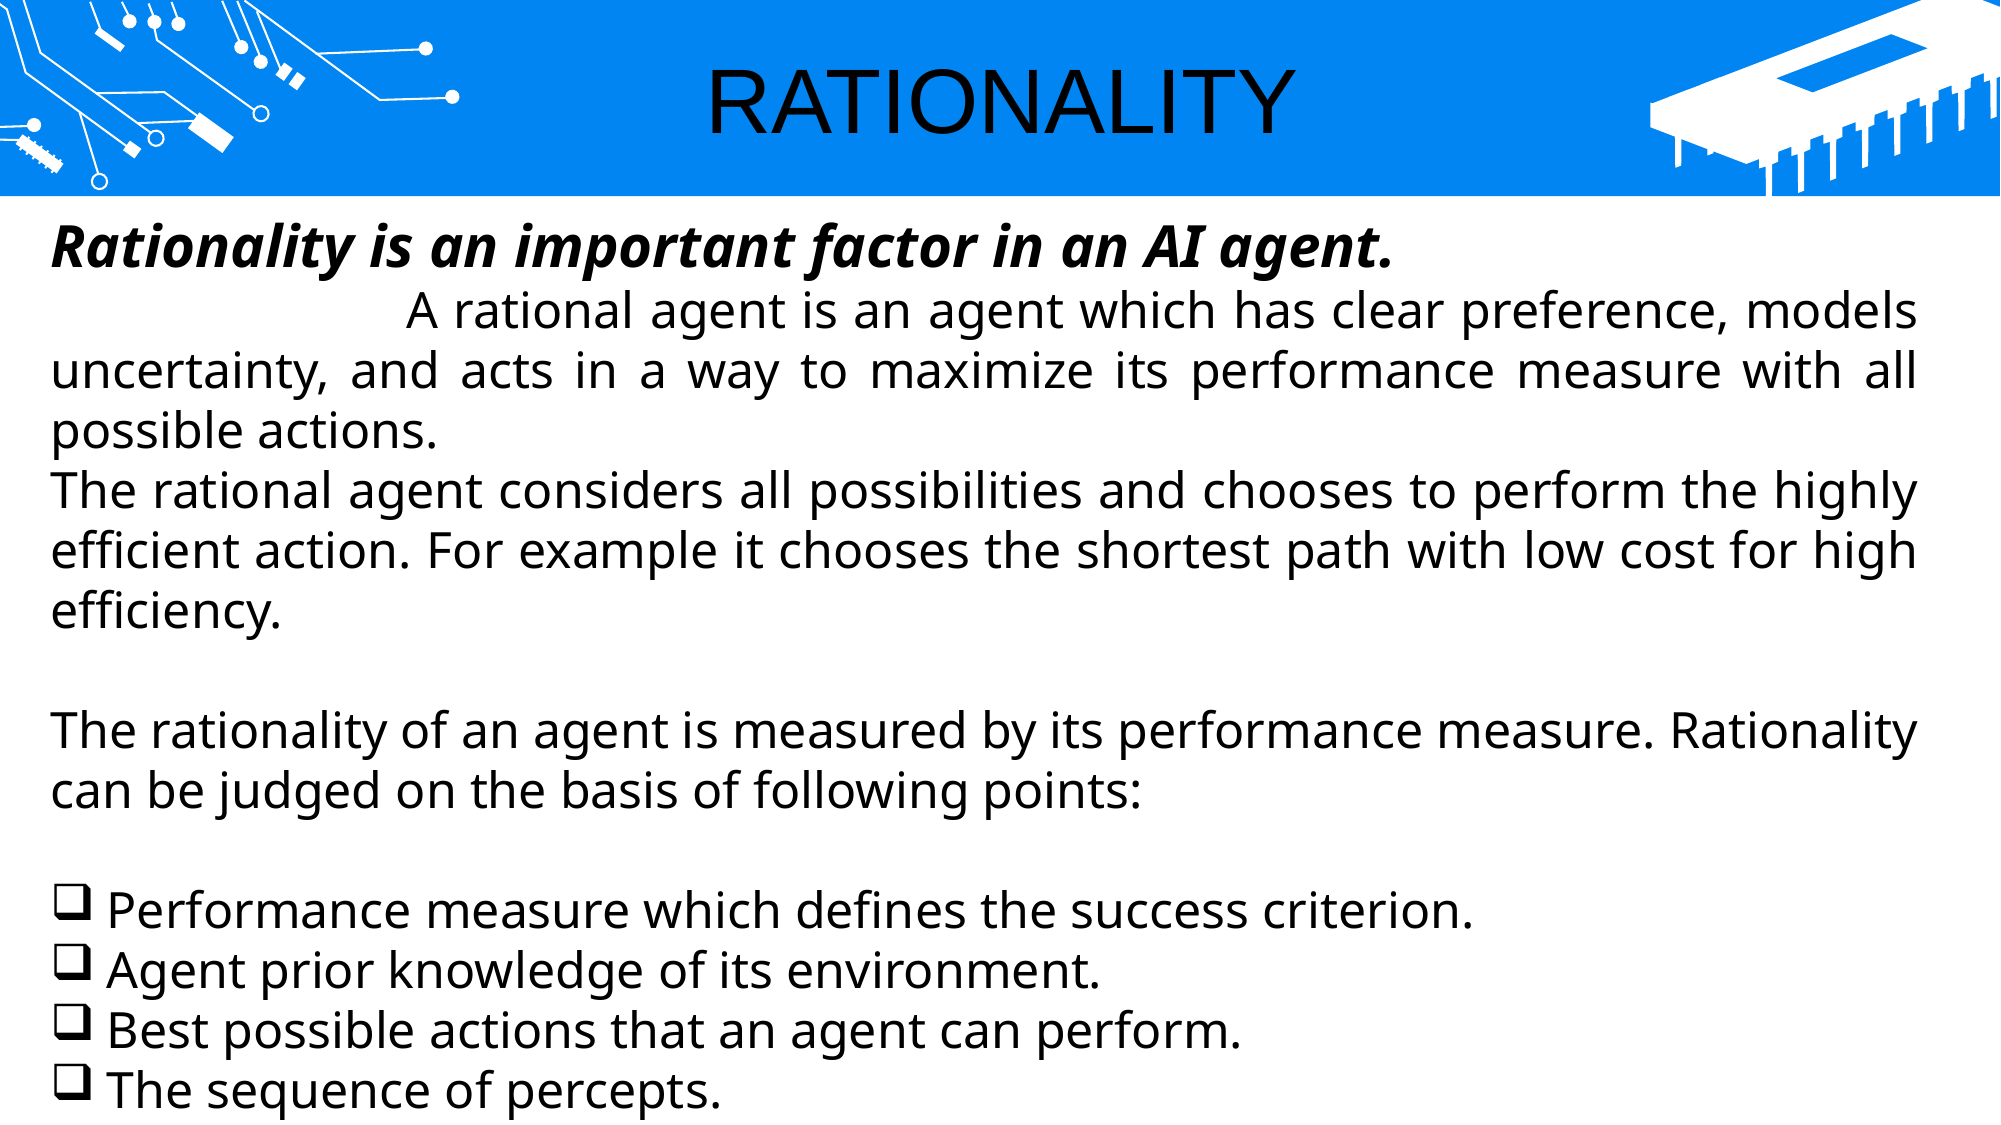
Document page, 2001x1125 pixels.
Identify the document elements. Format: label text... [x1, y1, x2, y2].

list RATIONALITY [53, 44, 1952, 164]
text_box Rationality is an important factor in an AI agent. A rational agent is an agent which has clear preference, models uncertainty, and acts in a way to maximize its performance measure with all possible actions. The rational agent considers all possibilities and chooses to perform the highly efficient action. For example it chooses the shortest path with low cost for high efficiency. The rationality of an agent is measured by its performance measure. Rationality can be judged on the basis of following points: Performance measure which defines the success criterion. Agent prior knowledge of its environment. Best possible actions that an agent can perform. The sequence of percepts. [35, 201, 1935, 1125]
